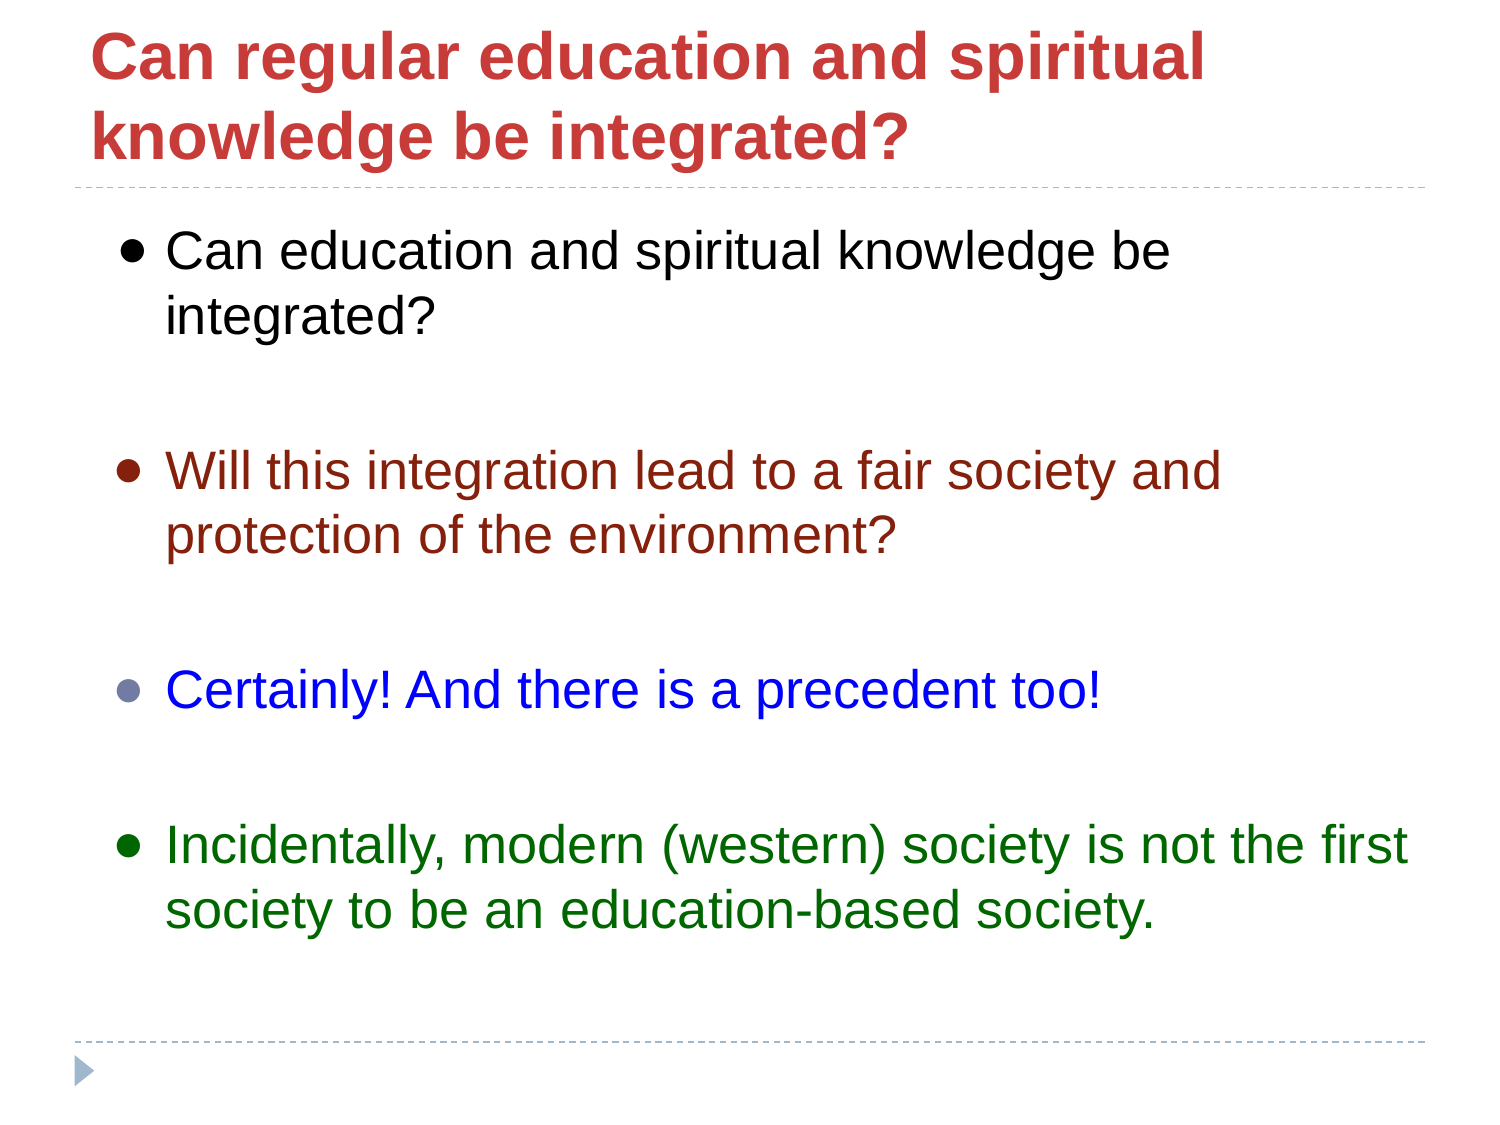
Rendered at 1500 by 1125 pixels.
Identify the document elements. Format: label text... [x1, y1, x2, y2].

list Can education and spiritual knowledge be integrated? Will this integration lead to a fair society and protection of the environment? Certainly! And there is a precedent too! Incidentally, modern (western) society is not the first society to be an education-based society. [75, 200, 1425, 1010]
title Can regular education and spiritual knowledge be integrated? [75, 24, 1425, 188]
